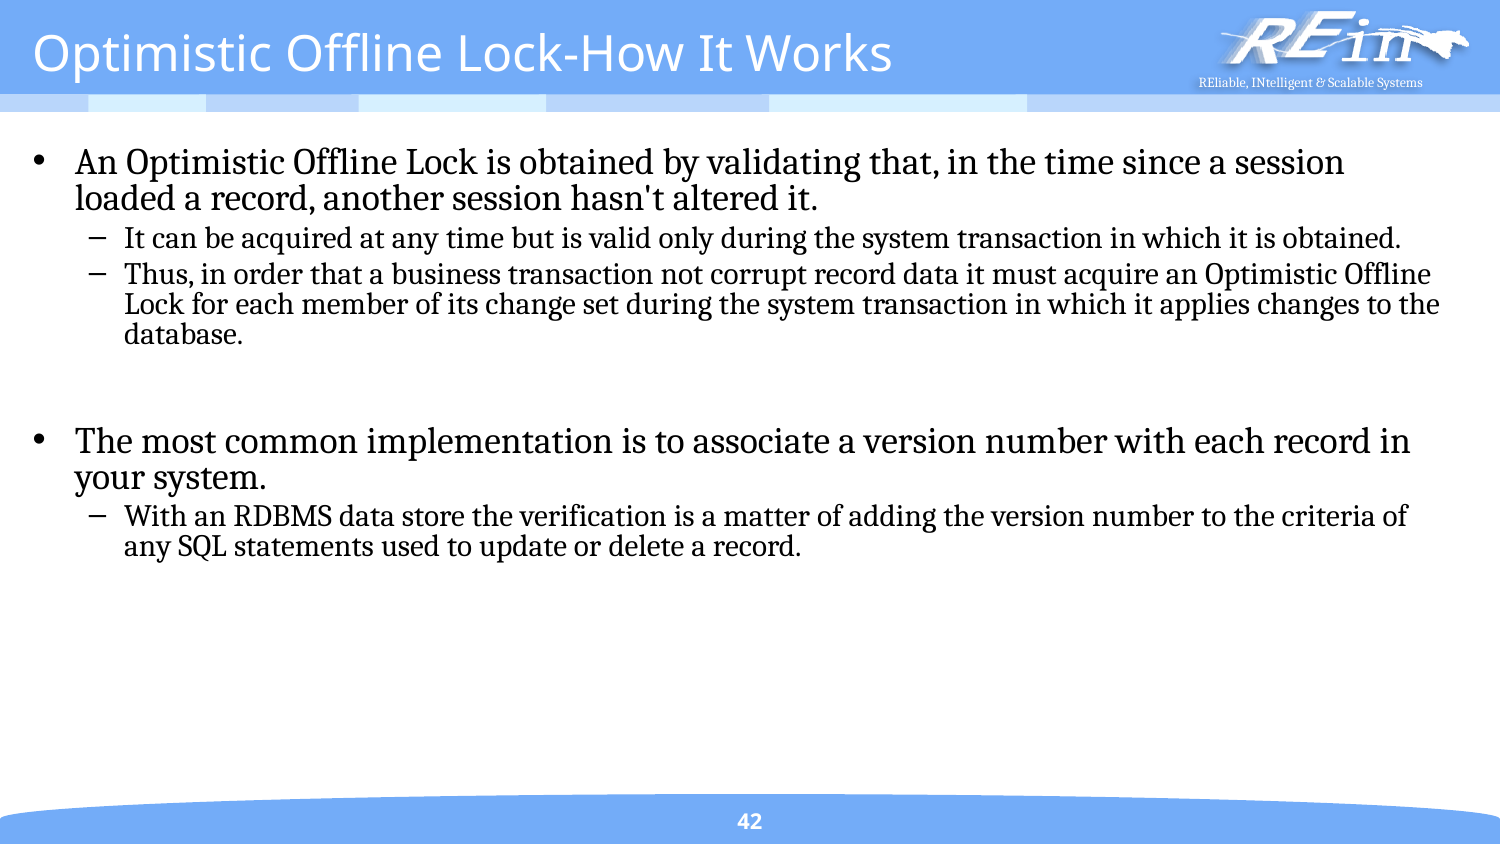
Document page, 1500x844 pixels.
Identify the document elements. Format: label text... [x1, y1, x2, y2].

slide_number 42 [667, 802, 833, 842]
title Optimistic Offline Lock-How It Works [17, 17, 1136, 86]
list An Optimistic Offline Lock is obtained by validating that, in the time since a session loaded a record, another session hasn't altered it. It can be acquired at any time but is valid only during the system transaction in which it is obtained. Thus, in order that a business transaction not corrupt record data it must acquire an Optimistic Offline Lock for each member of its change set during the system transaction in which it applies changes to the database. The most common implementation is to associate a version number with each record in your system. With an RDBMS data store the verification is a matter of adding the version number to the criteria of any SQL statements used to update or delete a record. [17, 138, 1459, 786]
